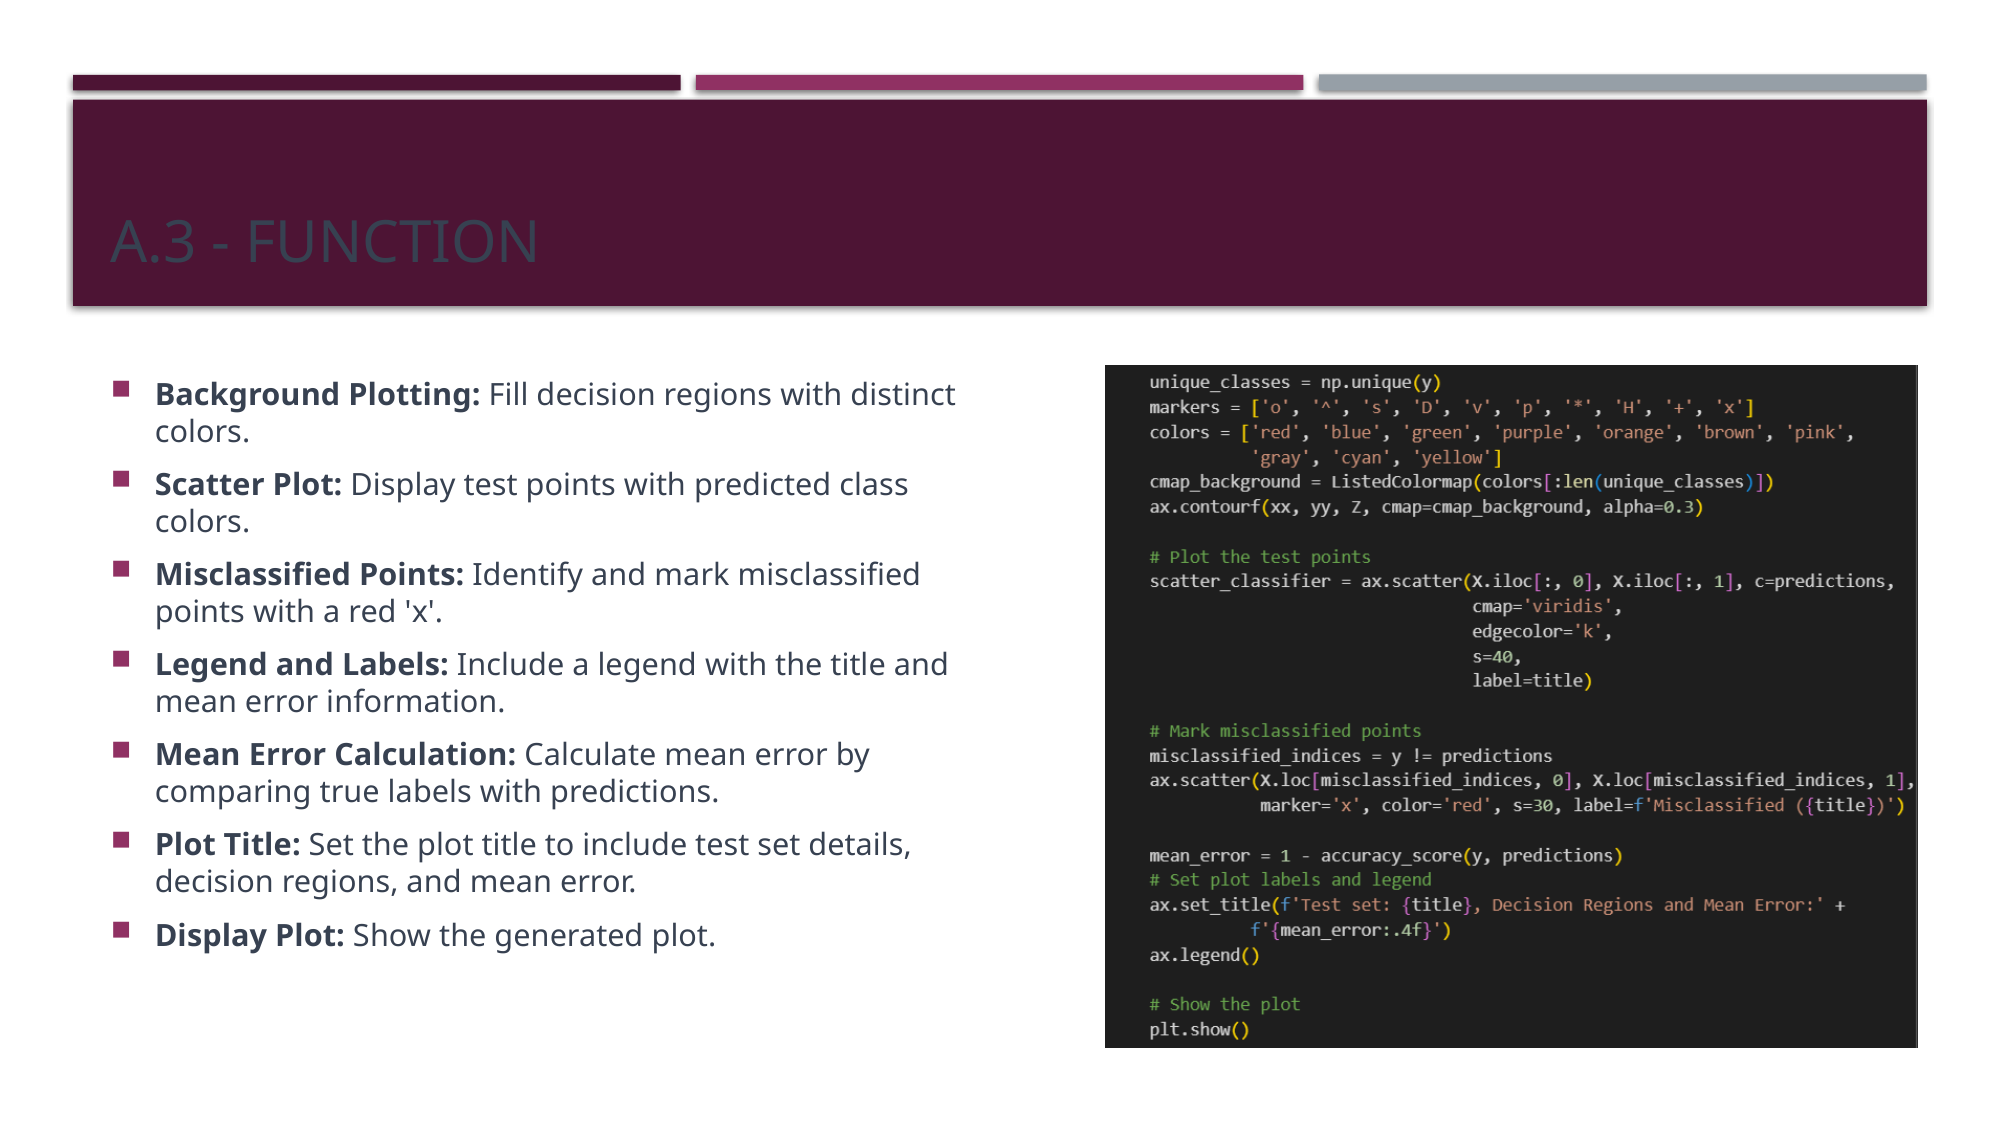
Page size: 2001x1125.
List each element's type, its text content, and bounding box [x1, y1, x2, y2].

title A.3 - Function [95, 119, 1905, 282]
list Background Plotting: Fill decision regions with distinct colors. Scatter Plot: Display test points with predicted class colors. Misclassified Points: Identify and mark misclassified points with a red 'x'. Legend and Labels: Include a legend with the title and mean error information. Mean Error Calculation: Calculate mean error by comparing true labels with predictions. Plot Title: Set the plot title to include test set details, decision regions, and mean error. Display Plot: Show the generated plot. [95, 365, 985, 962]
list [1104, 364, 1918, 1049]
